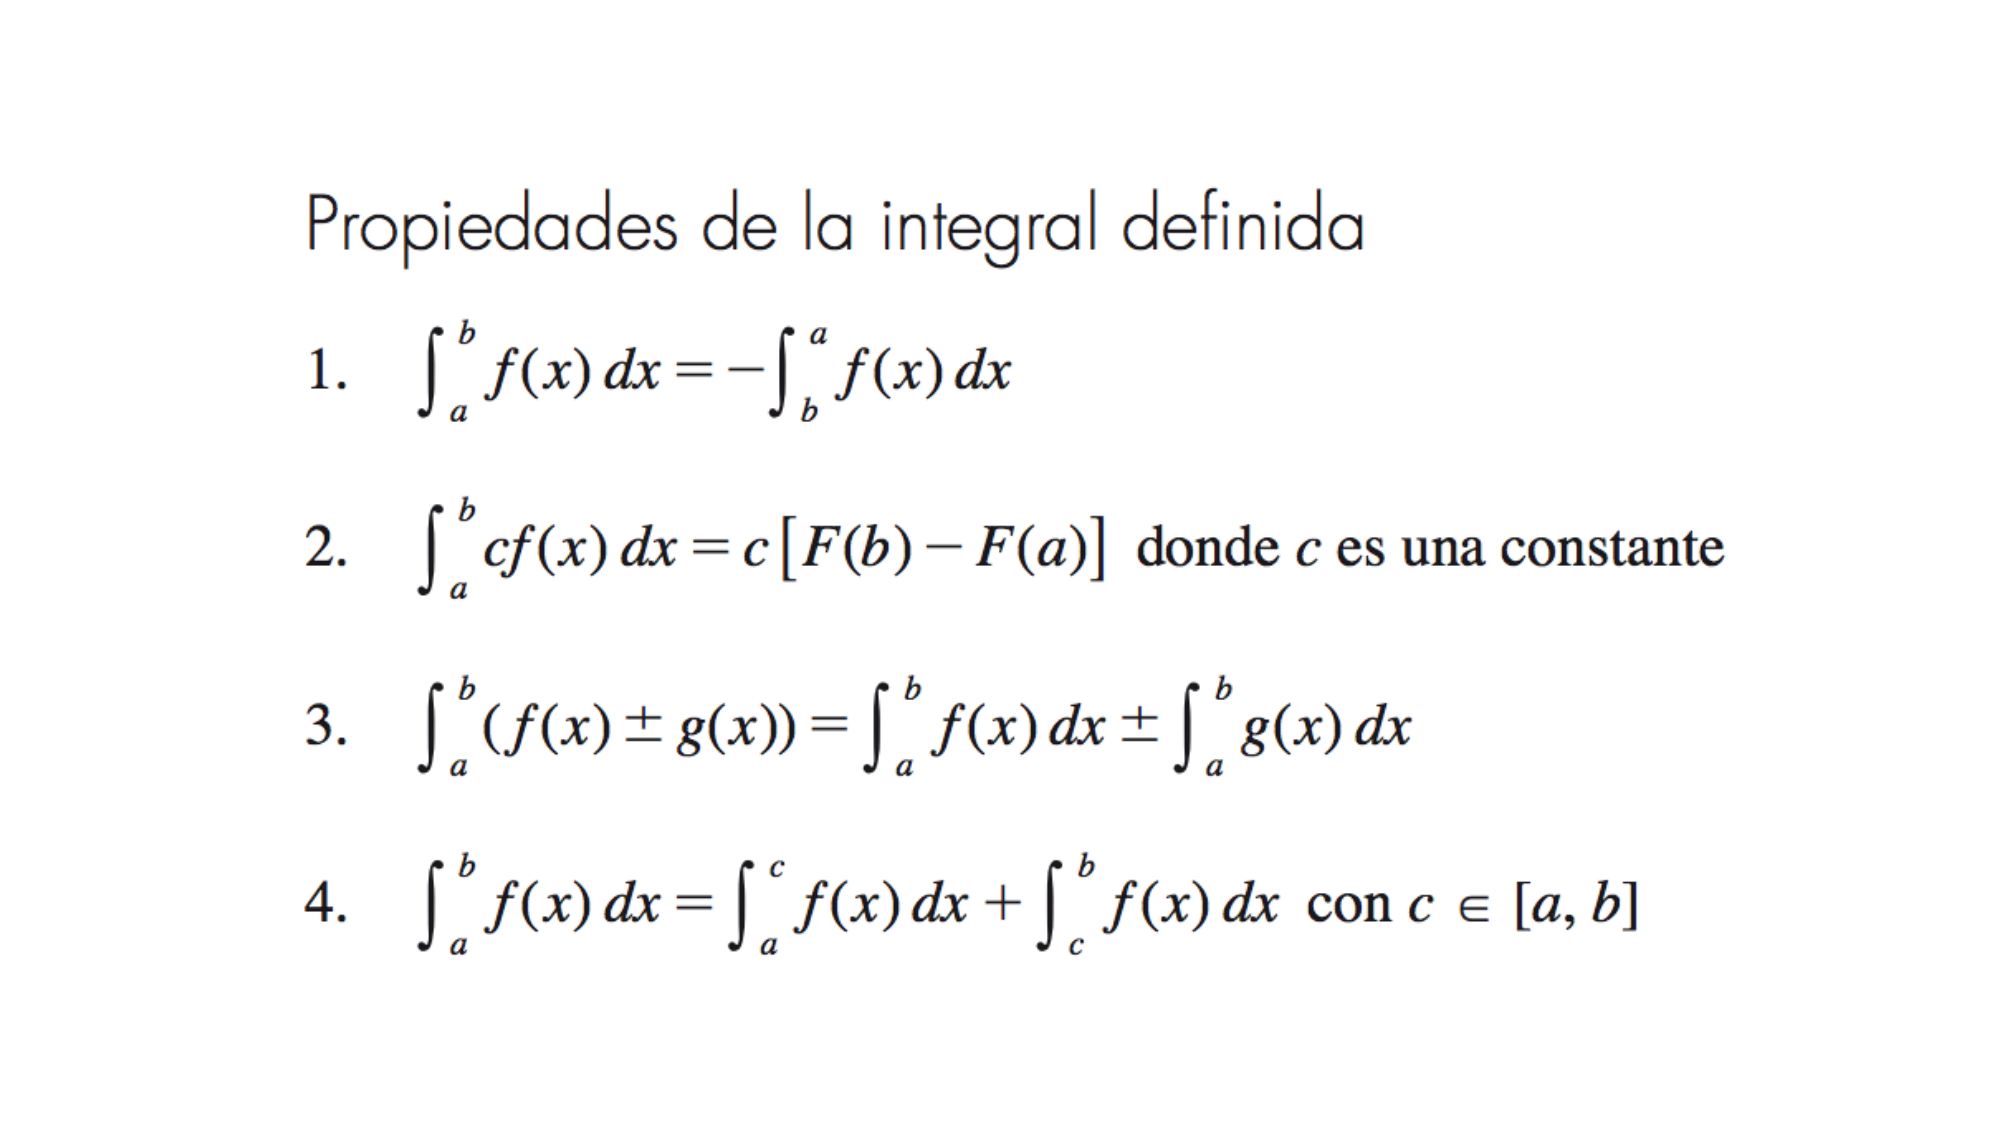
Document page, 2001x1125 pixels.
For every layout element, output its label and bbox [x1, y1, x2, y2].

list [257, 177, 1739, 988]
